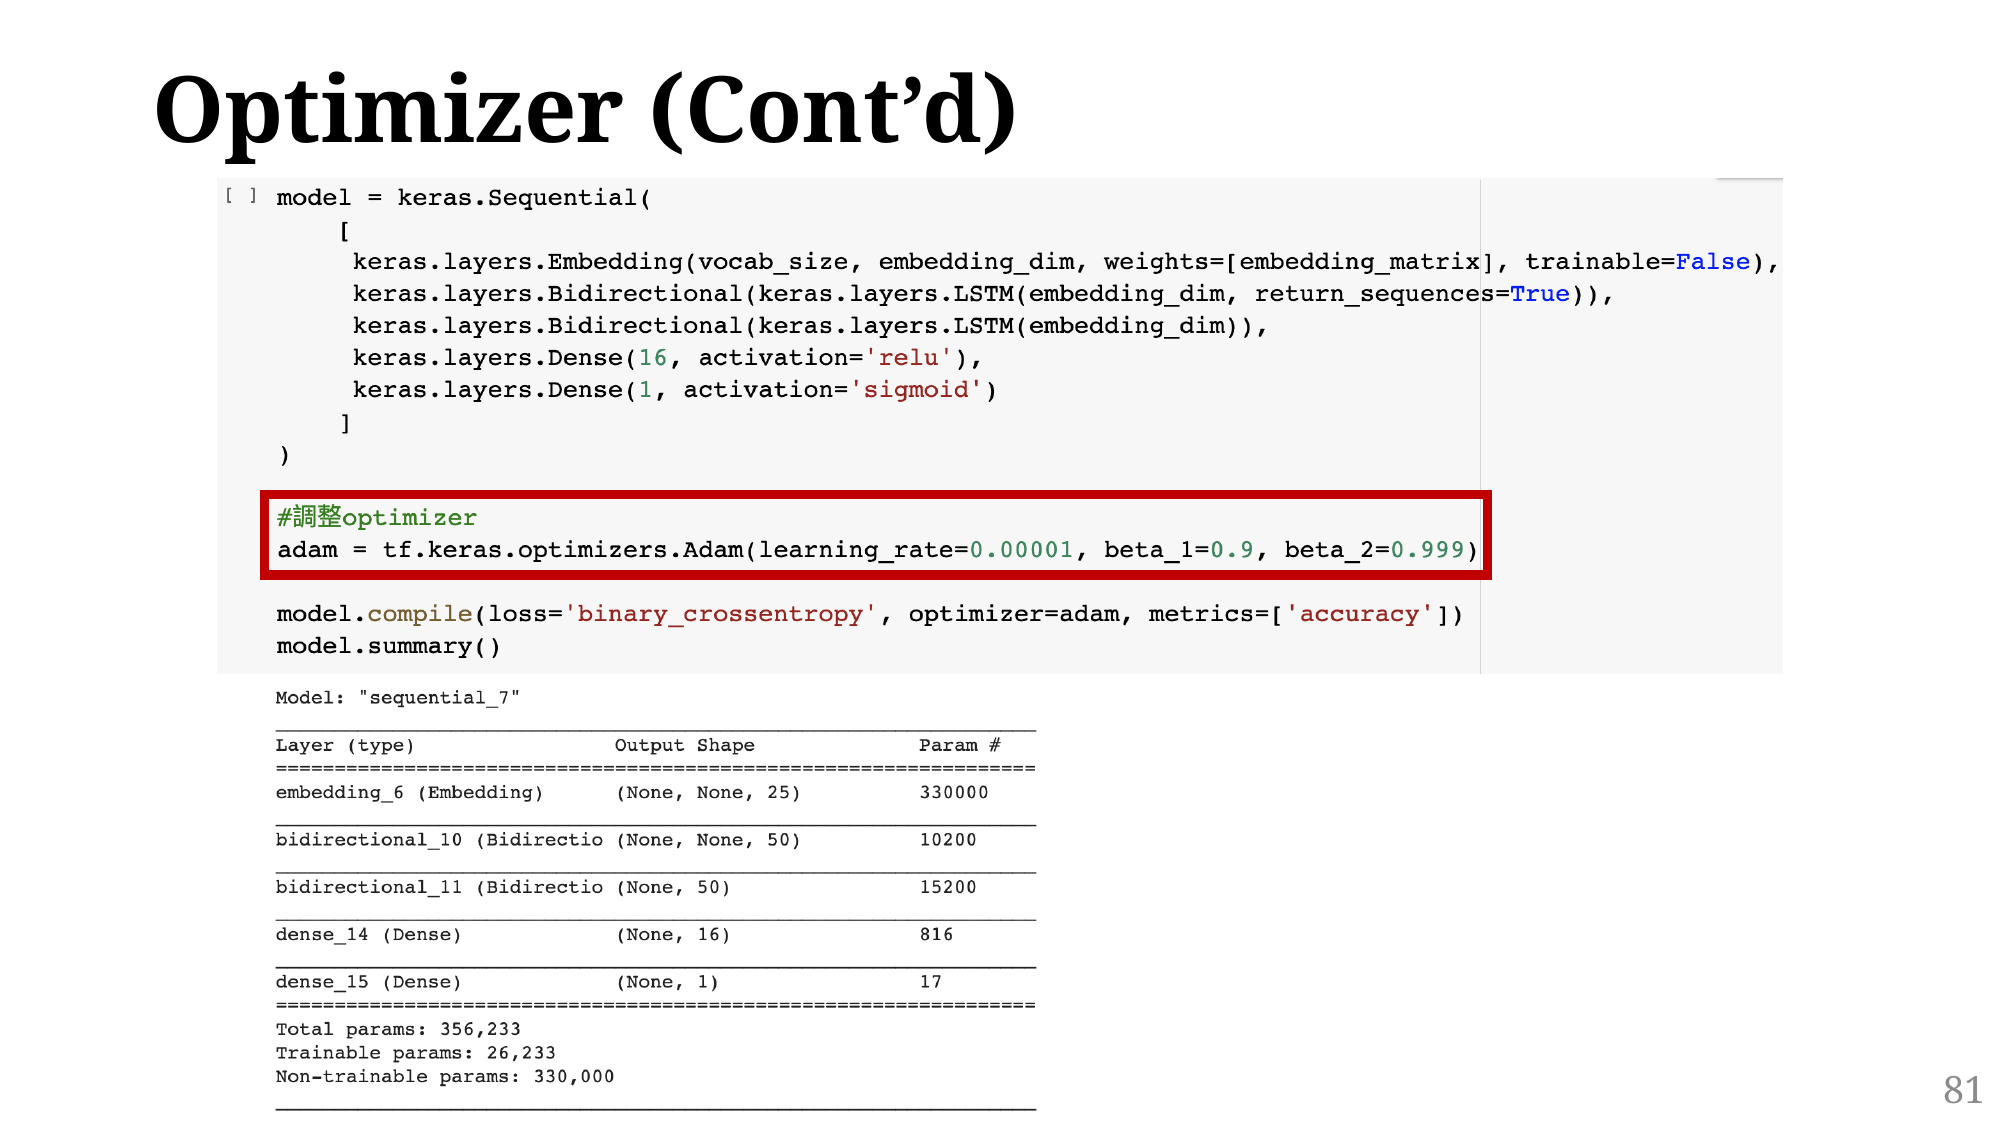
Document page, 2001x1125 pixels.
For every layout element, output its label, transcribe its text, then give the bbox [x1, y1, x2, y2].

picture [217, 178, 1783, 1125]
title Optimizer (Cont’d) [137, 34, 1863, 191]
slide_number 81 [1843, 1061, 2000, 1122]
